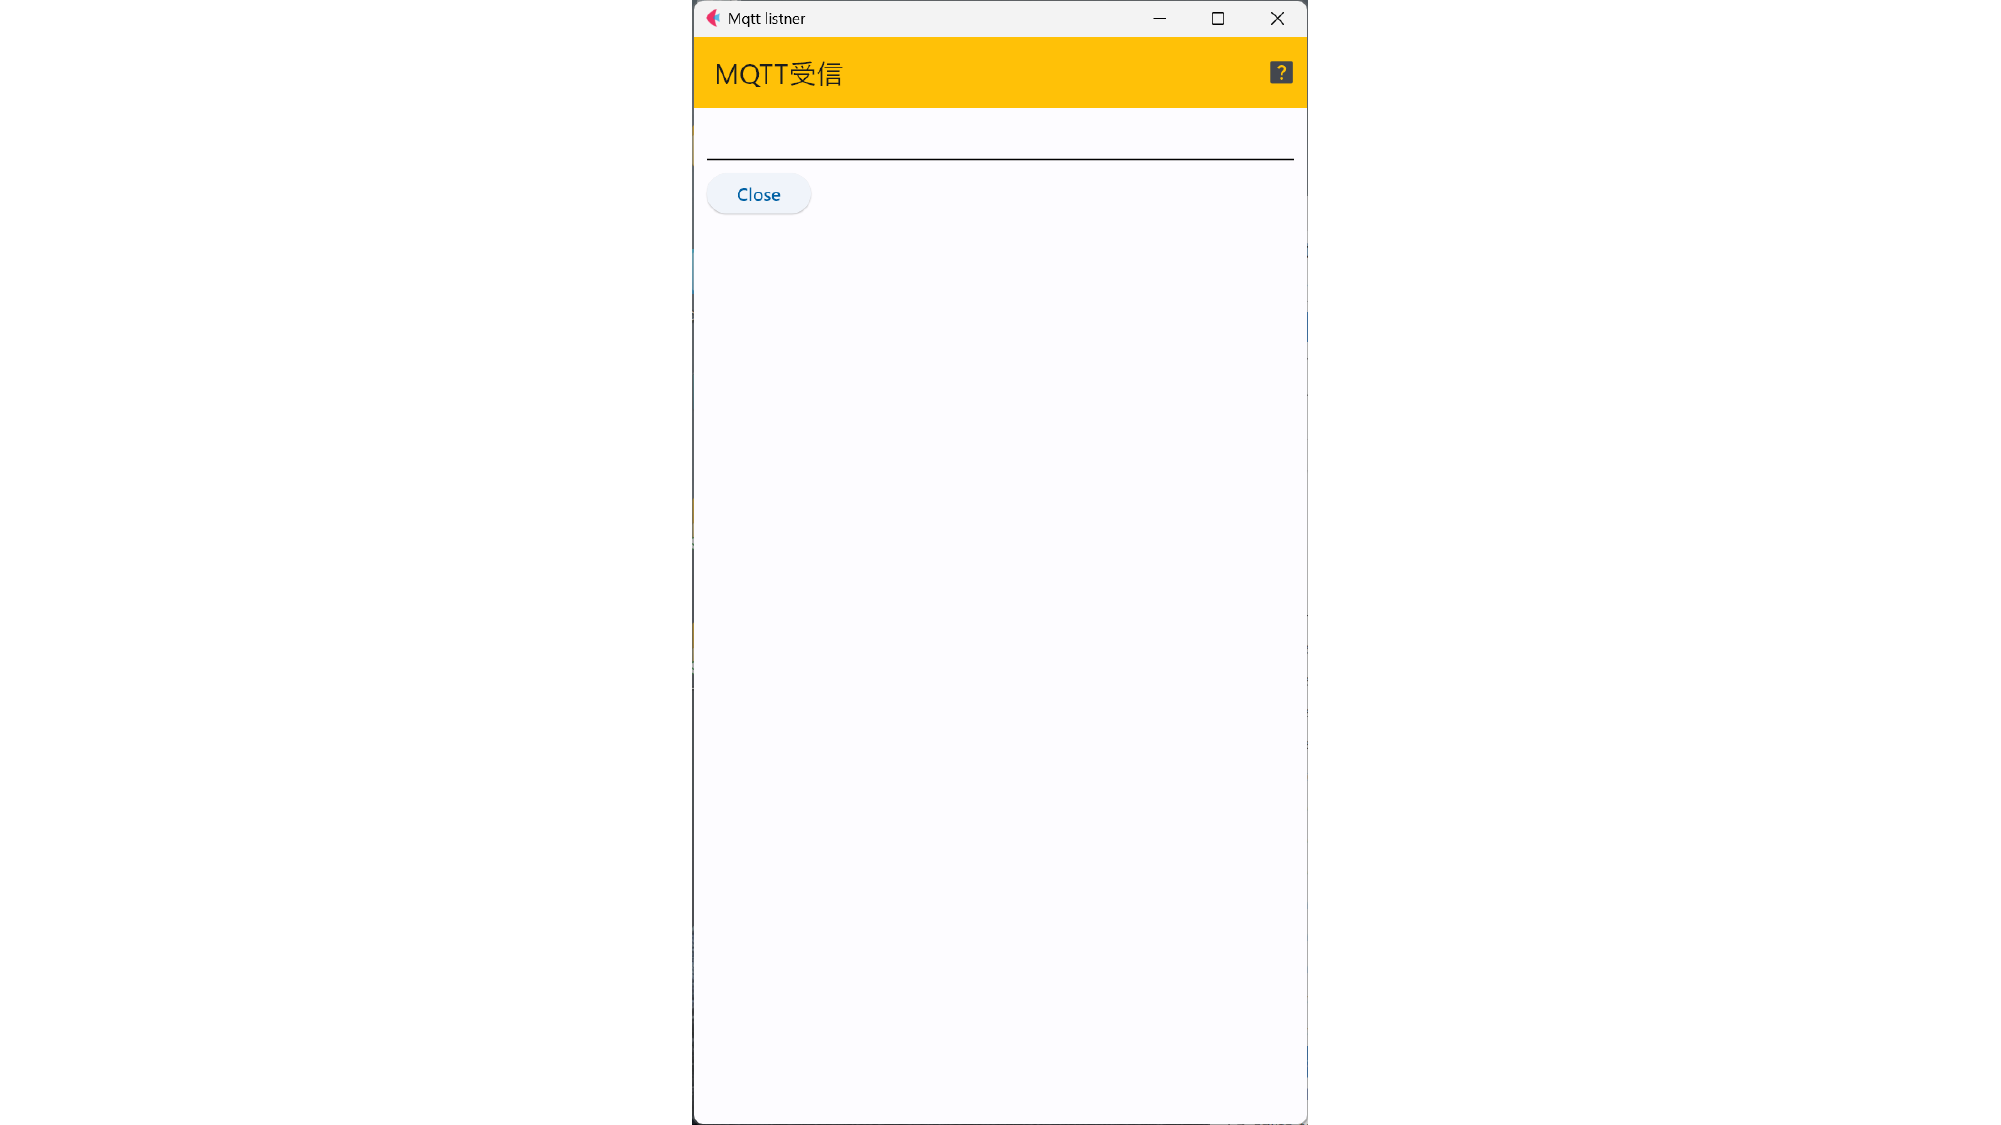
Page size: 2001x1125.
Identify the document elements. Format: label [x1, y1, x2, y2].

picture [692, 0, 1308, 1125]
